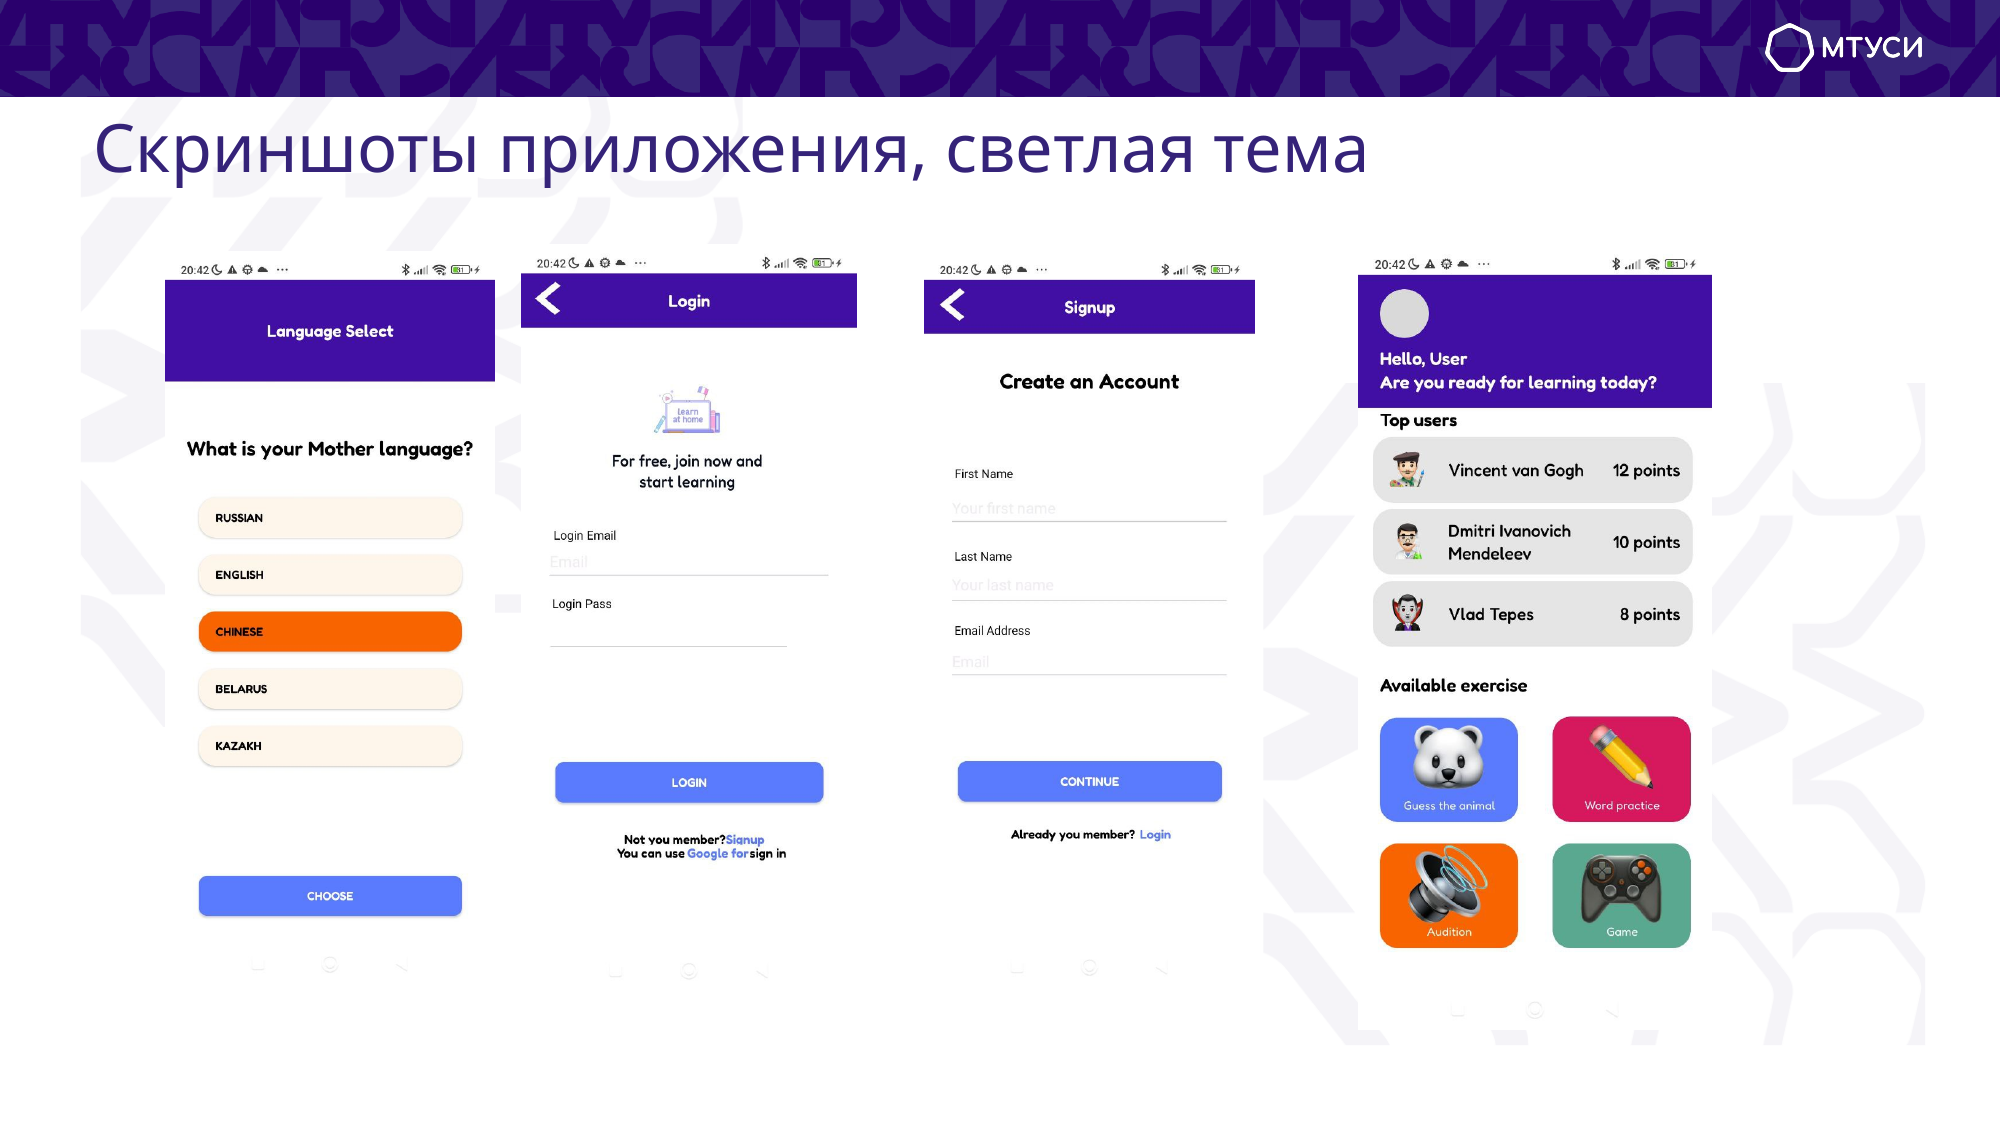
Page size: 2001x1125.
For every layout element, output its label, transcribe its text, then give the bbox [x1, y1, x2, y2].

title Скриншоты приложения, светлая тема [78, 98, 1921, 286]
picture [0, 0, 2000, 1111]
